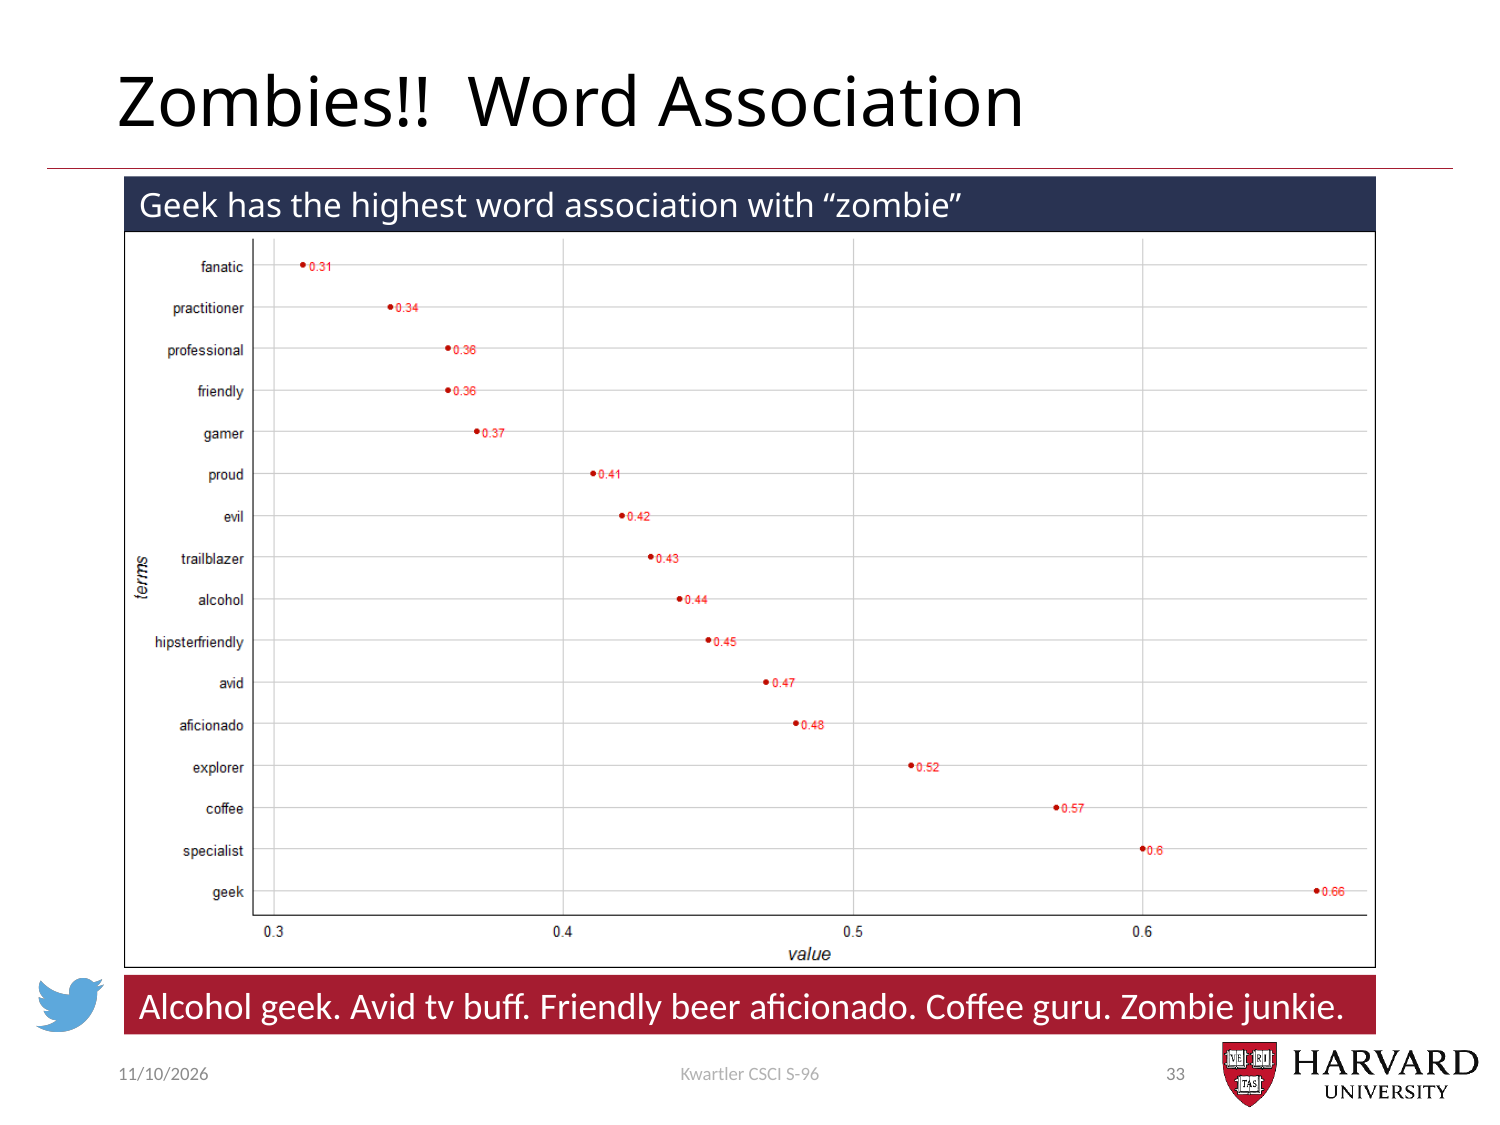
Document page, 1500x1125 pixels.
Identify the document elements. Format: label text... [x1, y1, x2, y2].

footer Kwartler CSCI S-96 [496, 1042, 1004, 1103]
picture [124, 231, 1376, 968]
text_box Alcohol geek. Avid tv buff. Friendly beer aficionado. Coffee guru. Zombie junkie. [124, 974, 1376, 1035]
picture [36, 978, 104, 1033]
slide_number 33 [1059, 1042, 1200, 1103]
text_box Geek has the highest word association with “zombie” [124, 176, 1376, 231]
picture [1200, 1024, 1500, 1125]
text_box Zombies!! Word Association [103, 59, 1397, 157]
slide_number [103, 1042, 441, 1103]
